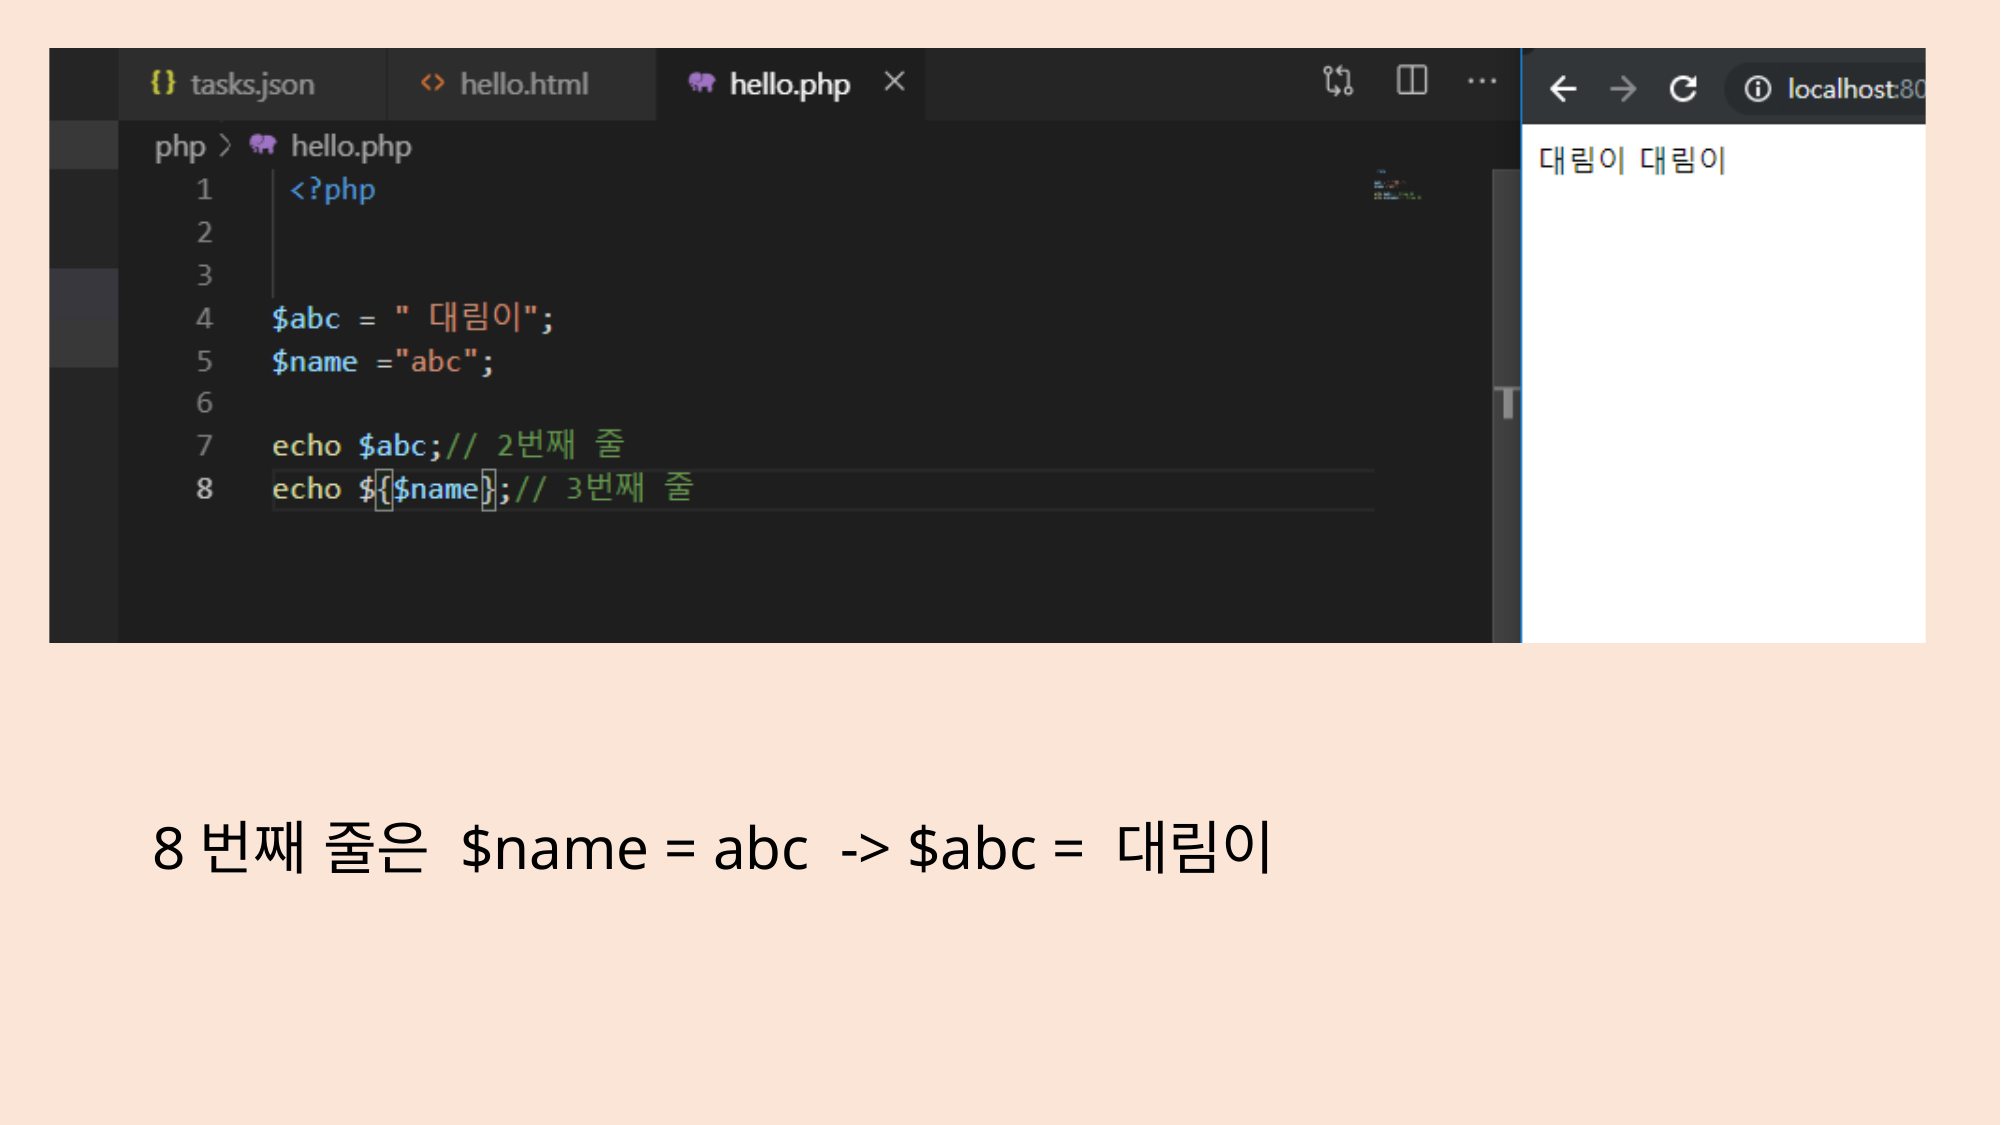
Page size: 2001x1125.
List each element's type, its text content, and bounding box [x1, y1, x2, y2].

picture [49, 48, 1926, 643]
list 8번째 줄은 $name = abc -> $abc = 대림이 [137, 811, 1863, 1018]
